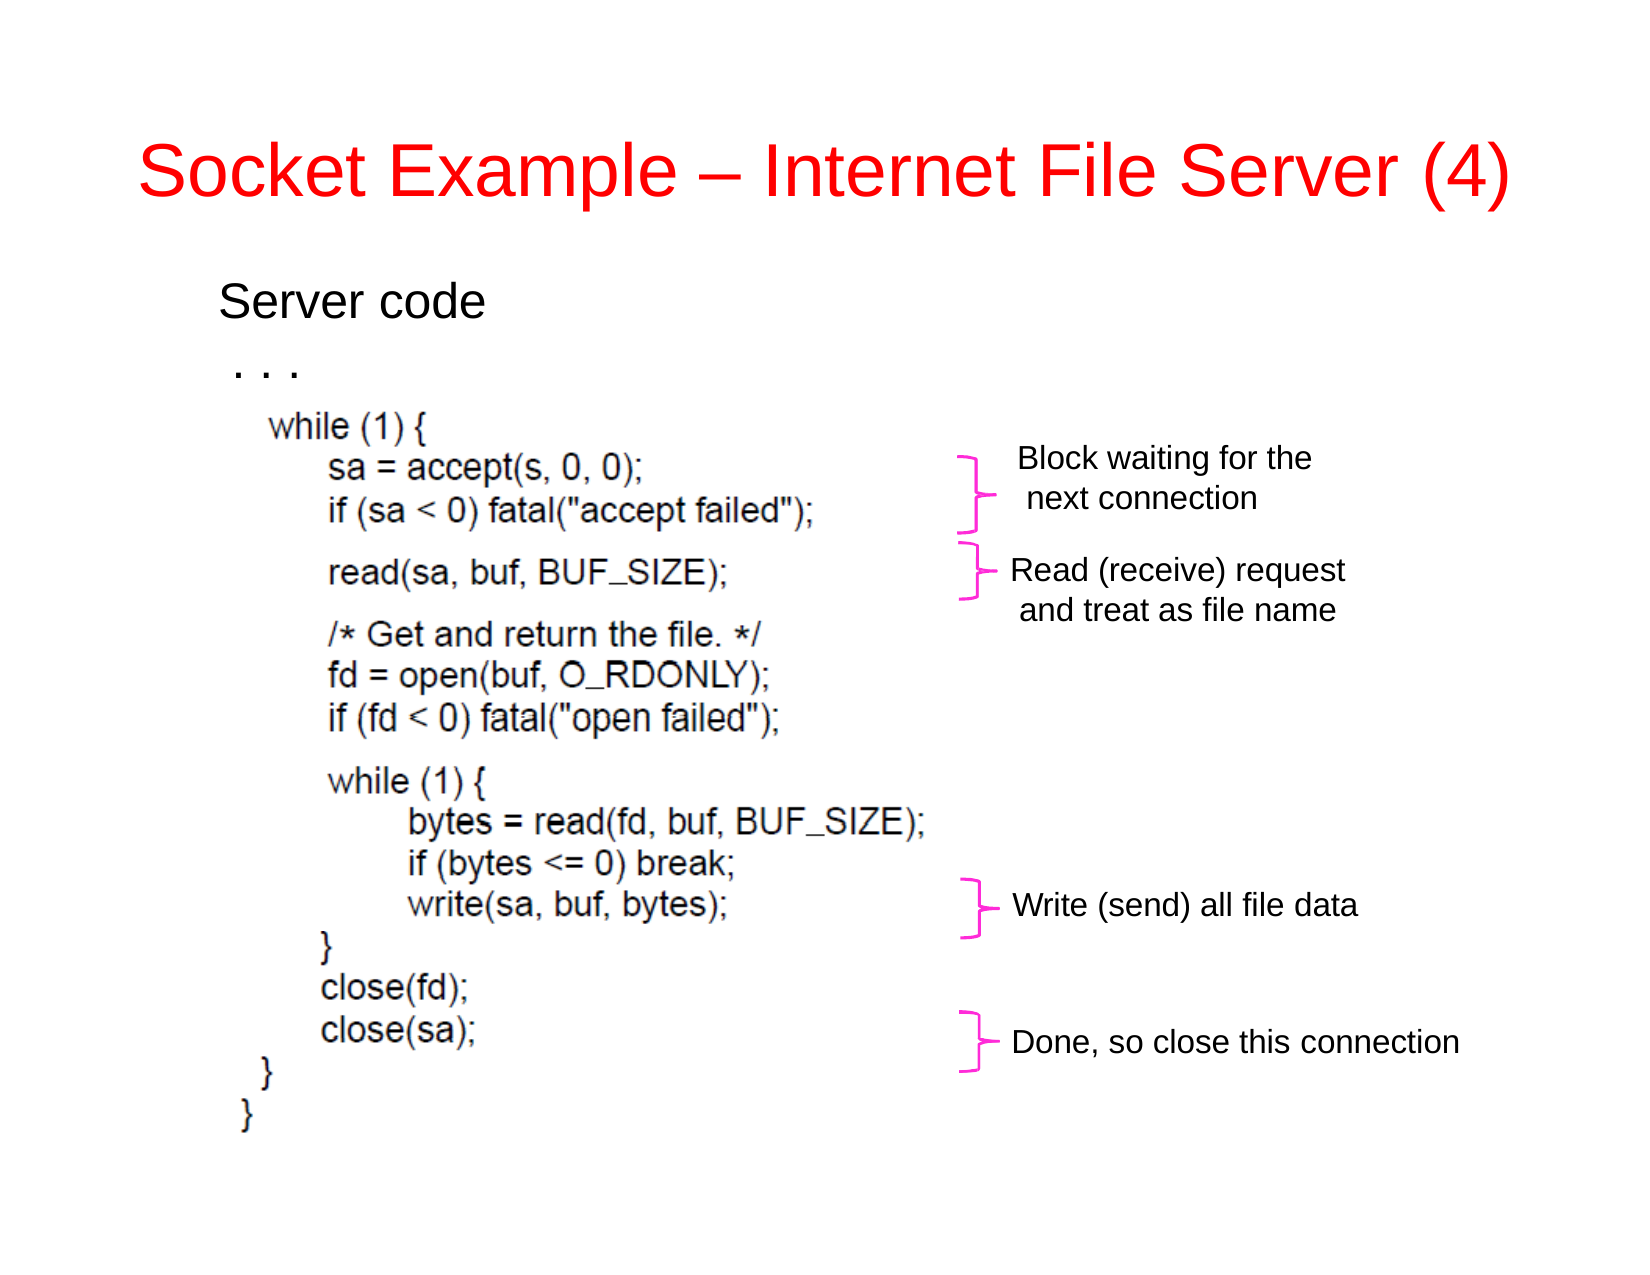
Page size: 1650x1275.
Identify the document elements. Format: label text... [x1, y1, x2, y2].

text_box Server code . . . [215, 266, 490, 389]
title Socket Example – Internet File Server (4) [135, 119, 1515, 335]
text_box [74, 406, 1576, 1201]
picture [959, 1038, 1000, 1073]
